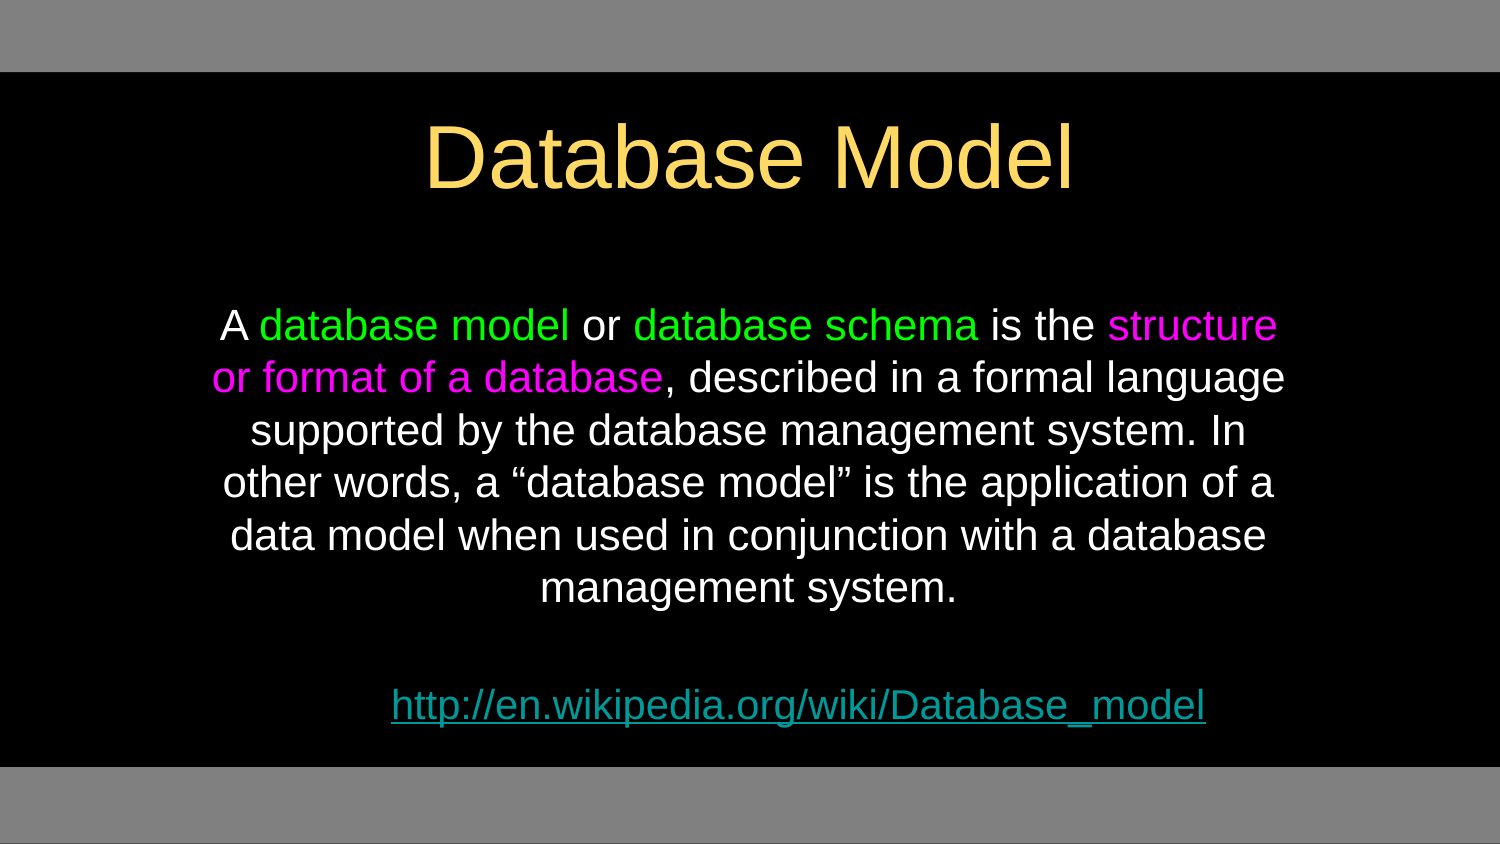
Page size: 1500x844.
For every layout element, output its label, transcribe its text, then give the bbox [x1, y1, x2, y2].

title Database Model [106, 71, 1393, 235]
text_box A database model or database schema is the structure or format of a database, described in a formal language supported by the database management system. In other words, a “database model” is the application of a data model when used in conjunction with a database management system. [210, 244, 1288, 664]
text_box http://en.wikipedia.org/wiki/Database_model [377, 673, 1219, 732]
